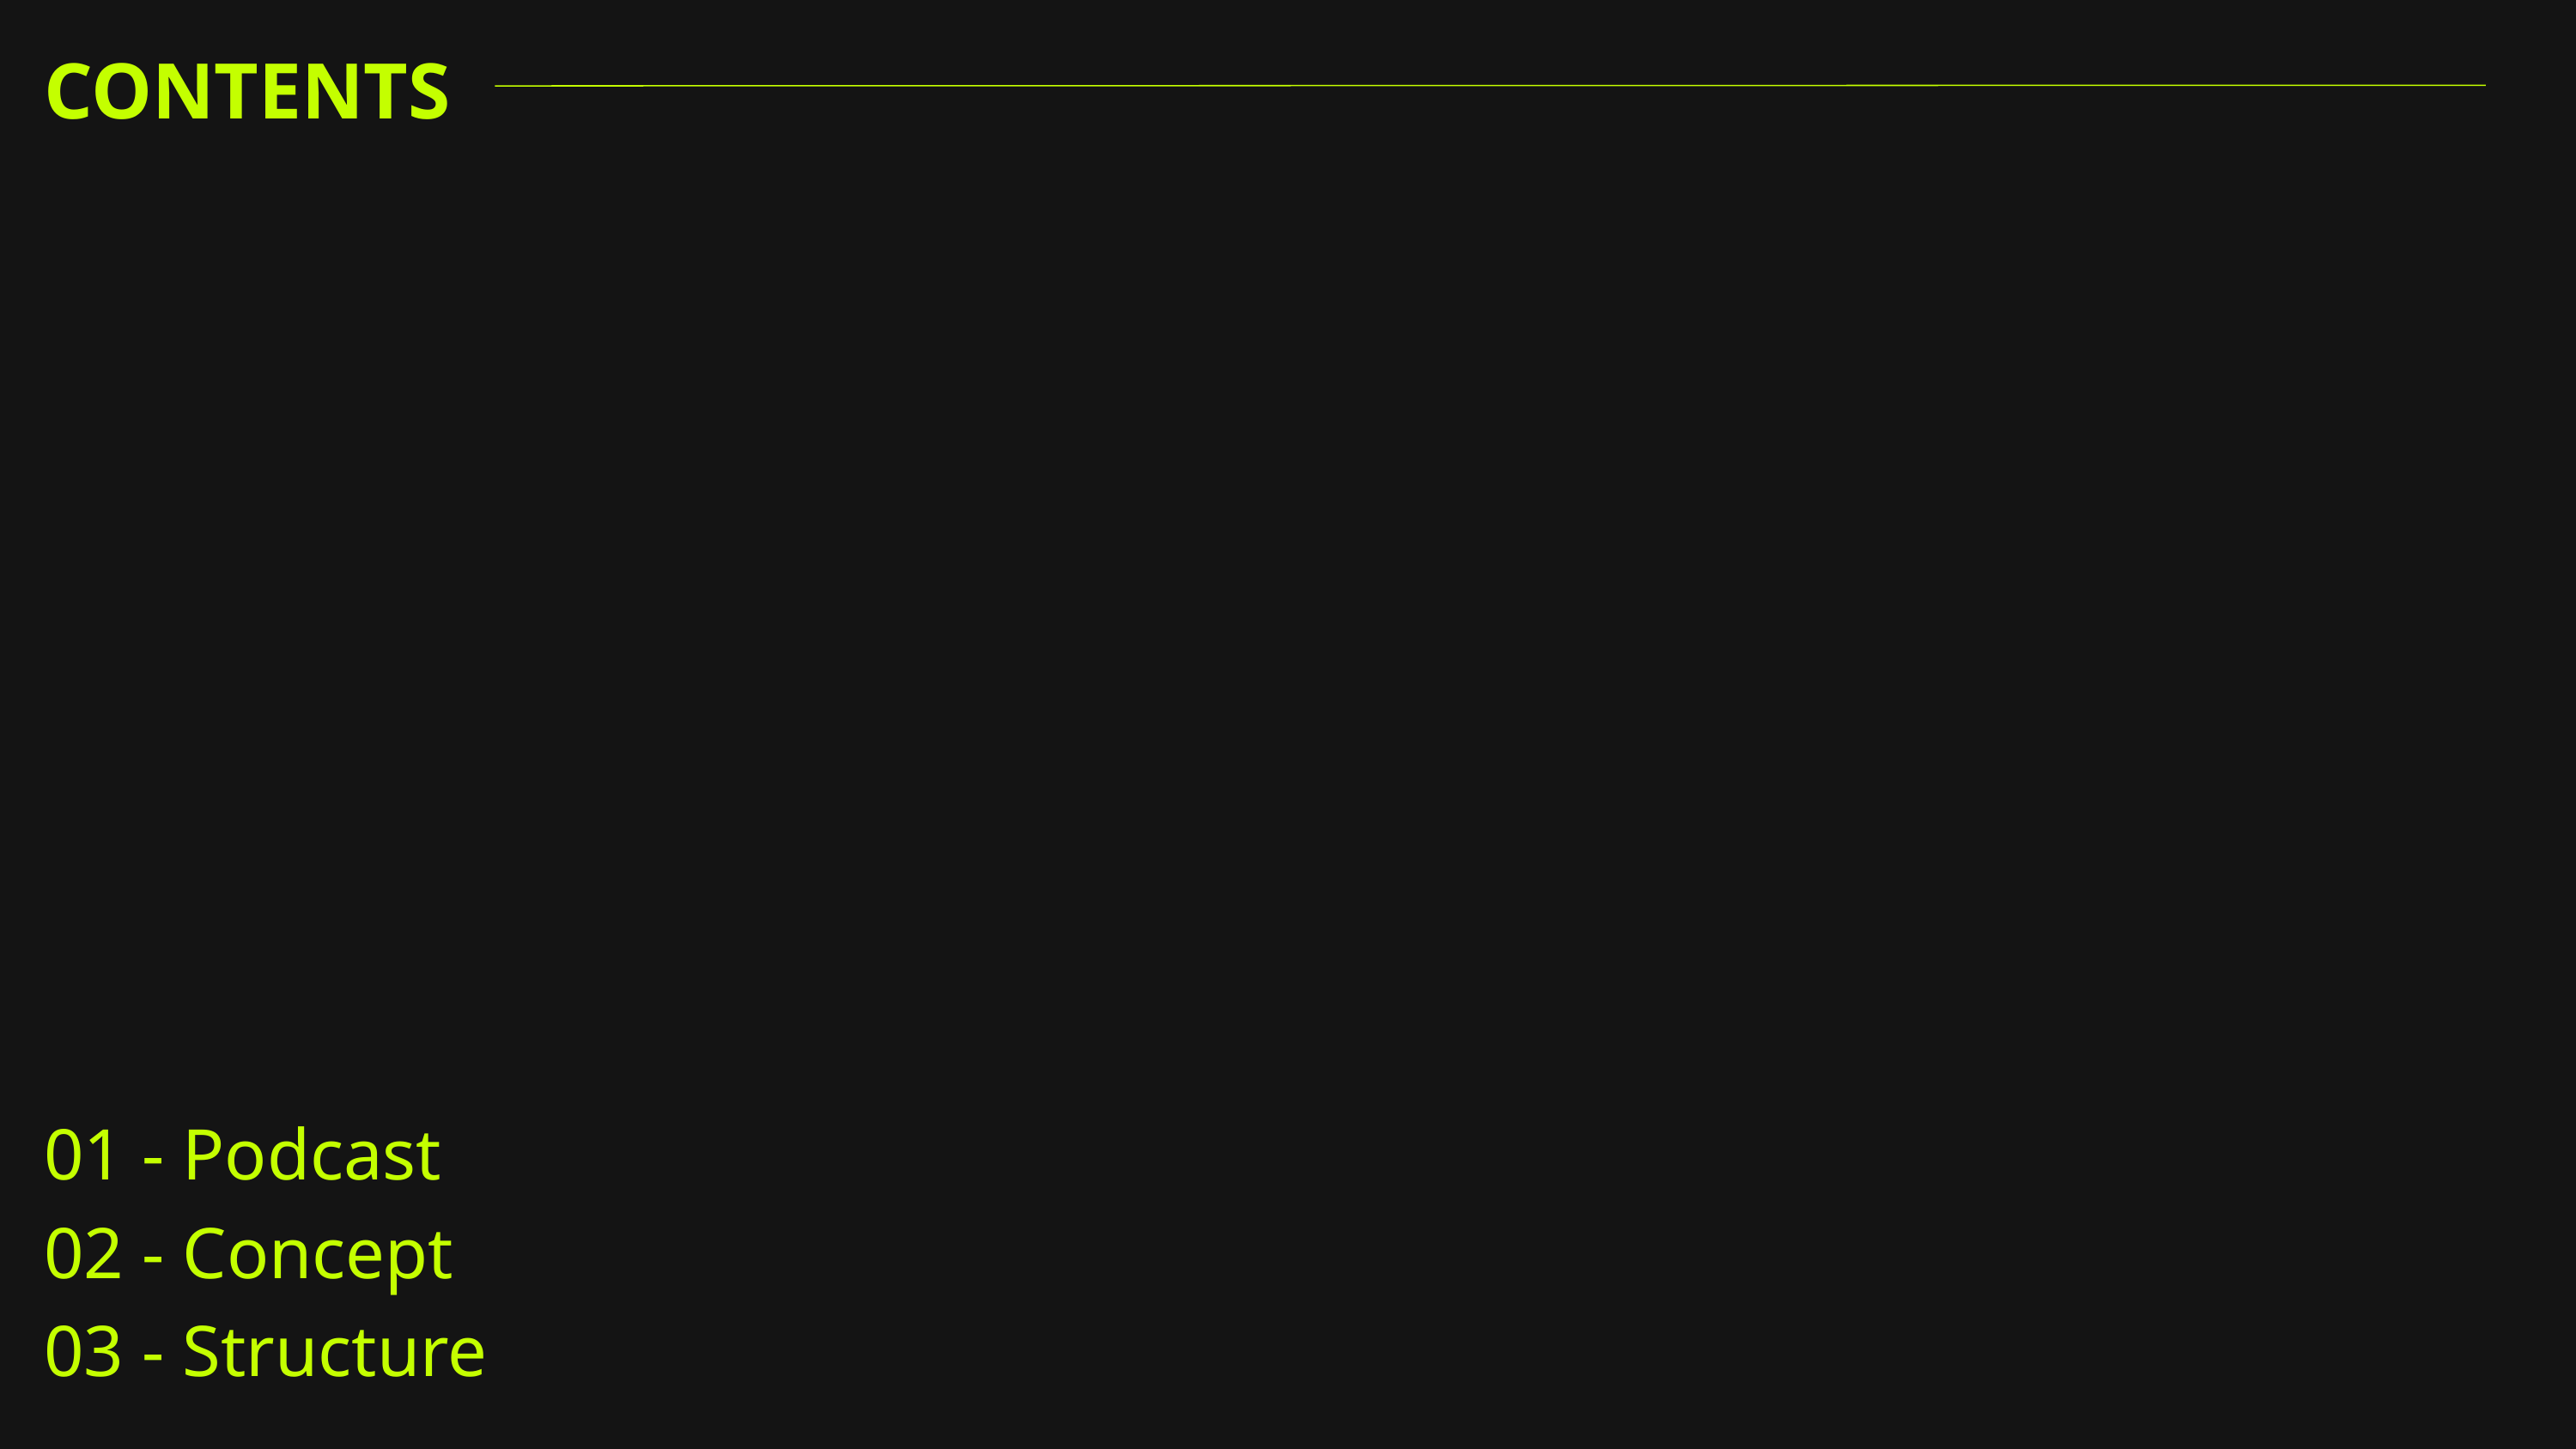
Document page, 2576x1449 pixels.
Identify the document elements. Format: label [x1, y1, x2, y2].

text_box [0, 0, 2576, 1449]
